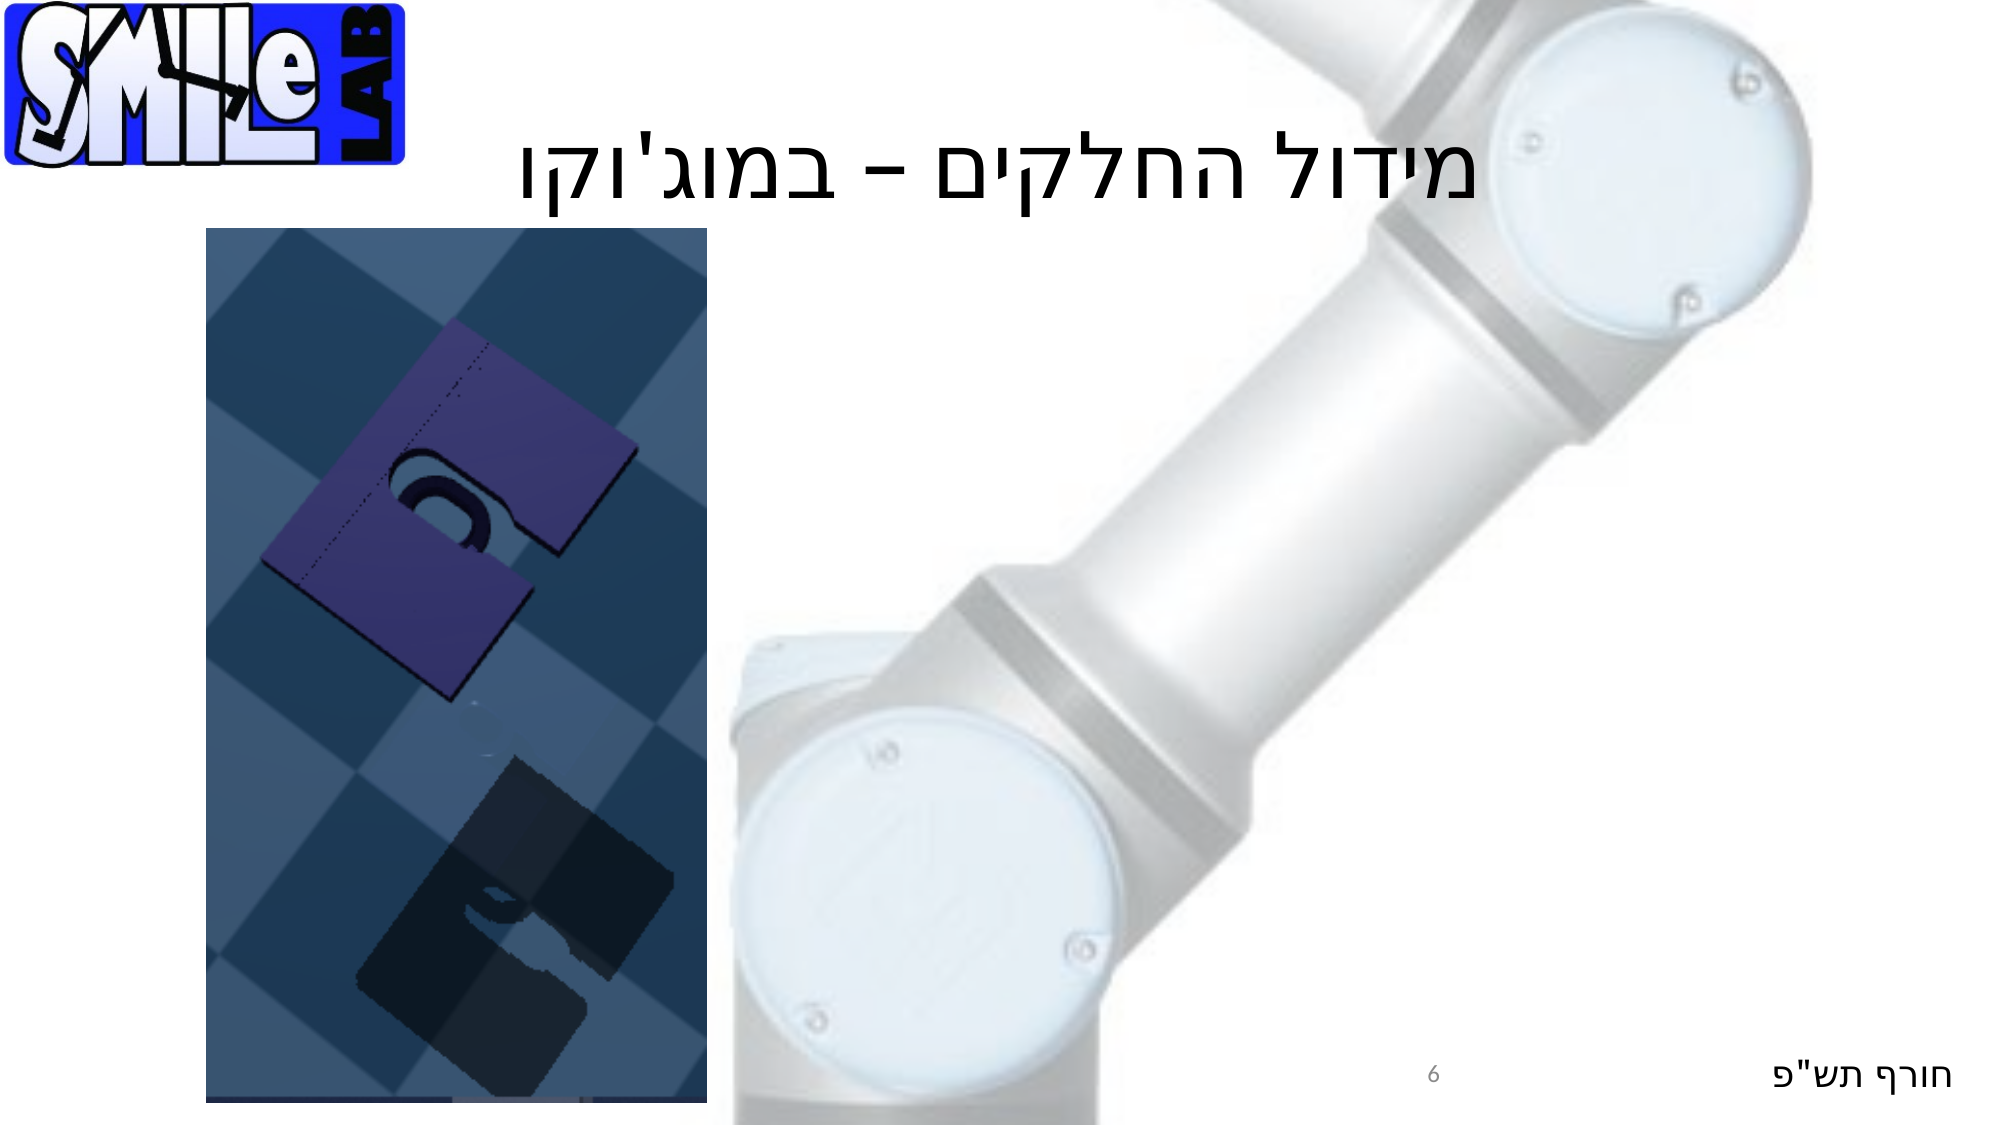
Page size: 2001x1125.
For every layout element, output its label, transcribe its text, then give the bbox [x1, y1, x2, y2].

picture [206, 228, 707, 1103]
slide_number 6 [1412, 1042, 1863, 1103]
picture [0, 0, 409, 169]
title מידול החלקים – במוג'וקו [137, 59, 1863, 278]
